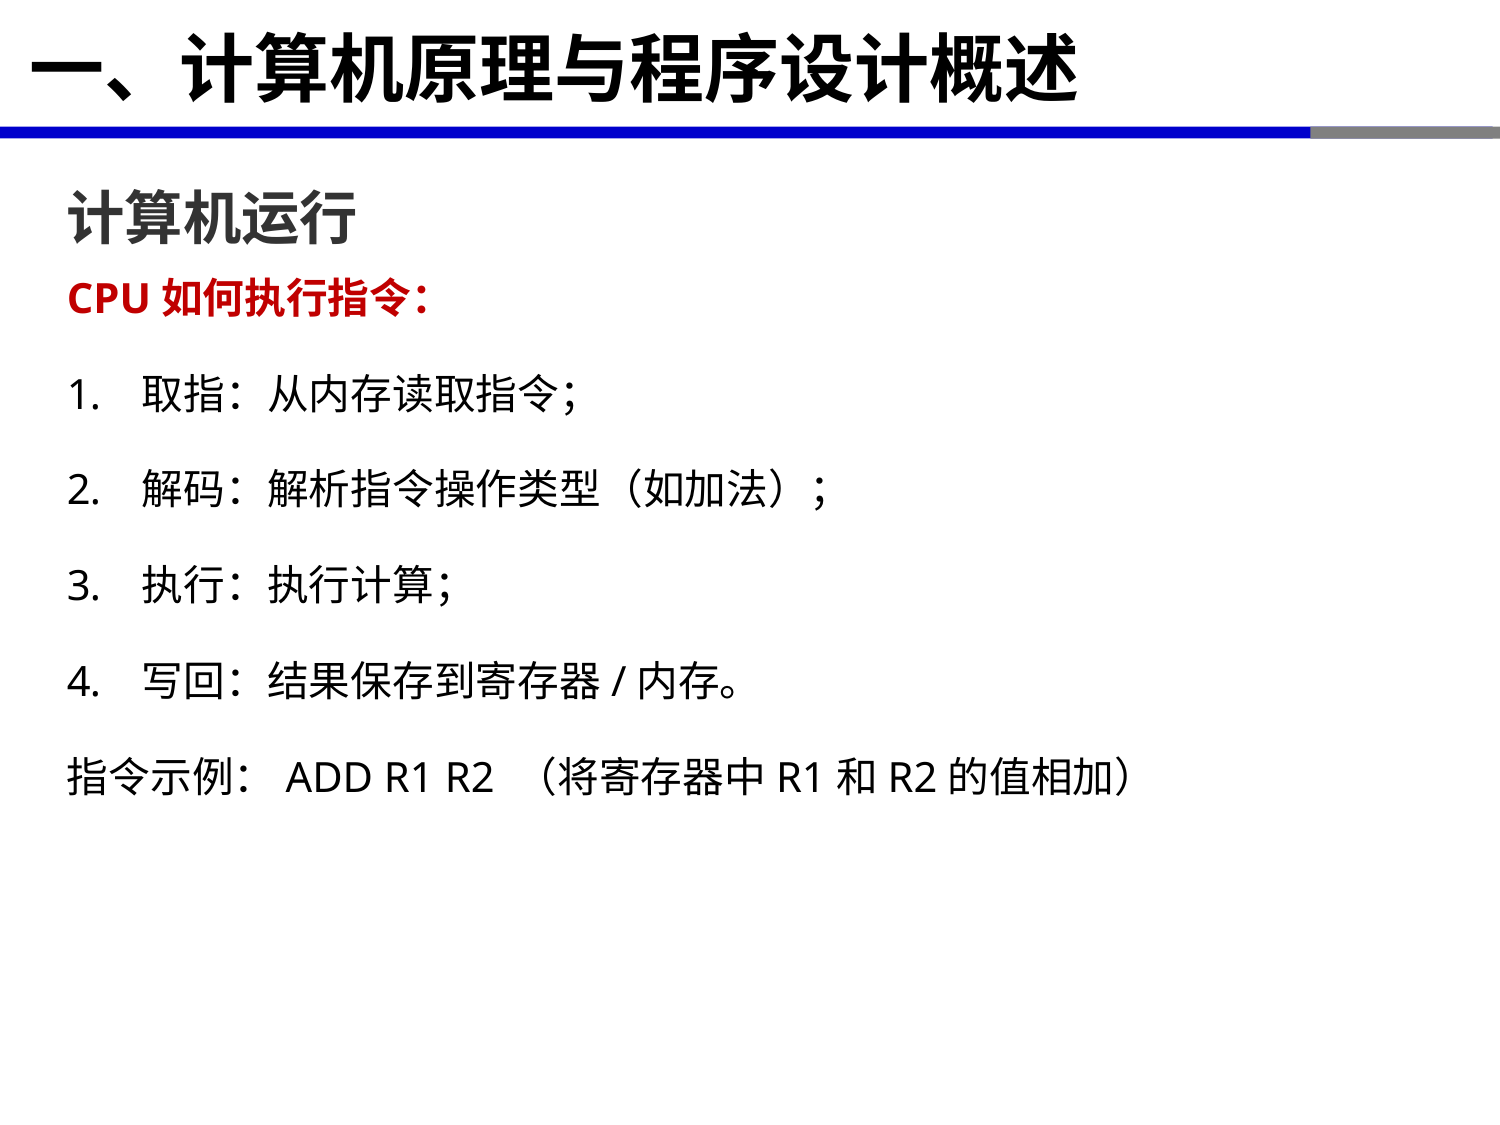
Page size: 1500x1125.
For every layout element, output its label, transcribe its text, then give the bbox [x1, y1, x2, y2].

text_box CPU如何执行指令： 取指：从内存读取指令； 解码：解析指令操作类型（如加法）； 执行：执行计算； 写回：结果保存到寄存器/内存。 指令示例：ADD R1 R2 （将寄存器中R1和R2的值相加） [52, 239, 1438, 1000]
text_box 计算机运行 [52, 138, 1448, 259]
title 一、计算机原理与程序设计概述 [0, 1, 1479, 132]
